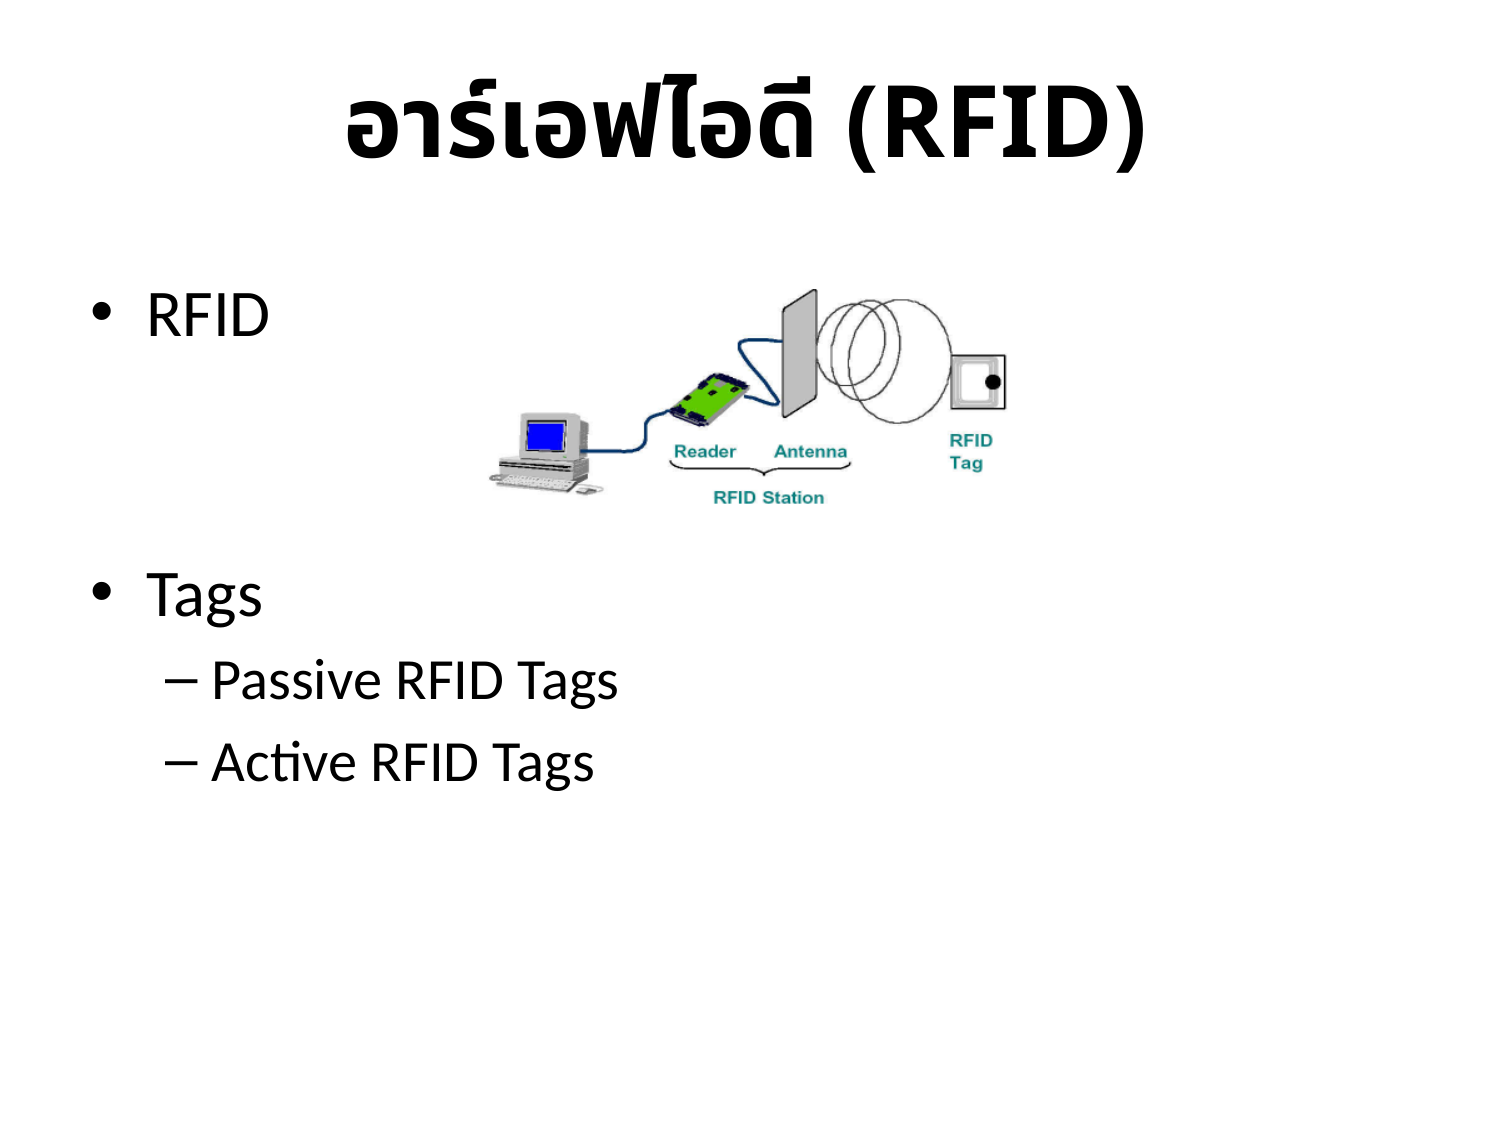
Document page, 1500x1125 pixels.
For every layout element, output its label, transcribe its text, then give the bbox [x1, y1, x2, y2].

list RFID Tags Passive RFID Tags Active RFID Tags [75, 262, 1425, 1005]
text_box อาร์เอฟไอดี (RFID) [101, 50, 1390, 185]
picture [478, 280, 1013, 513]
